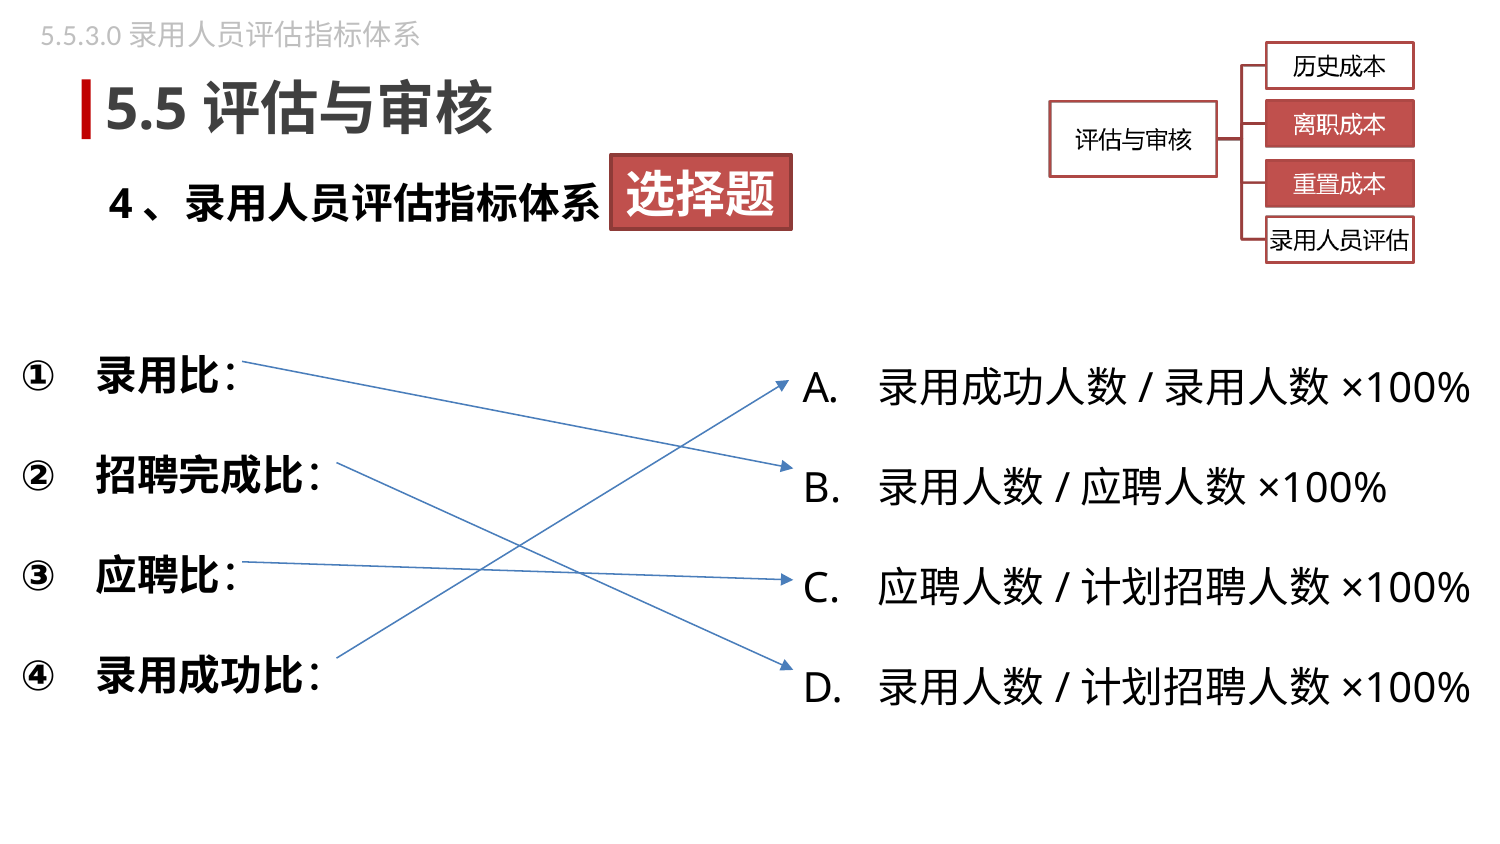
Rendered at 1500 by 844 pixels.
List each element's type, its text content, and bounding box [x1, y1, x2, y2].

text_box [241, 561, 794, 581]
text_box 5.5.3.0录用人员评估指标体系 [25, 8, 668, 59]
text_box 录用比： 招聘完成比： 应聘比： 录用成功比： [5, 291, 431, 707]
picture [968, 32, 1495, 318]
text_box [336, 587, 794, 671]
text_box 选择题 [609, 153, 793, 231]
text_box 5.5评估与审核 [93, 65, 963, 147]
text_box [241, 361, 794, 469]
text_box 4、录用人员评估指标体系 [93, 169, 963, 305]
text_box 录用成功人数/录用人数×100% 录用人数/应聘人数×100% 应聘人数/计划招聘人数×100% 录用人数/计划招聘人数×100% [787, 303, 1487, 719]
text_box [336, 462, 794, 561]
